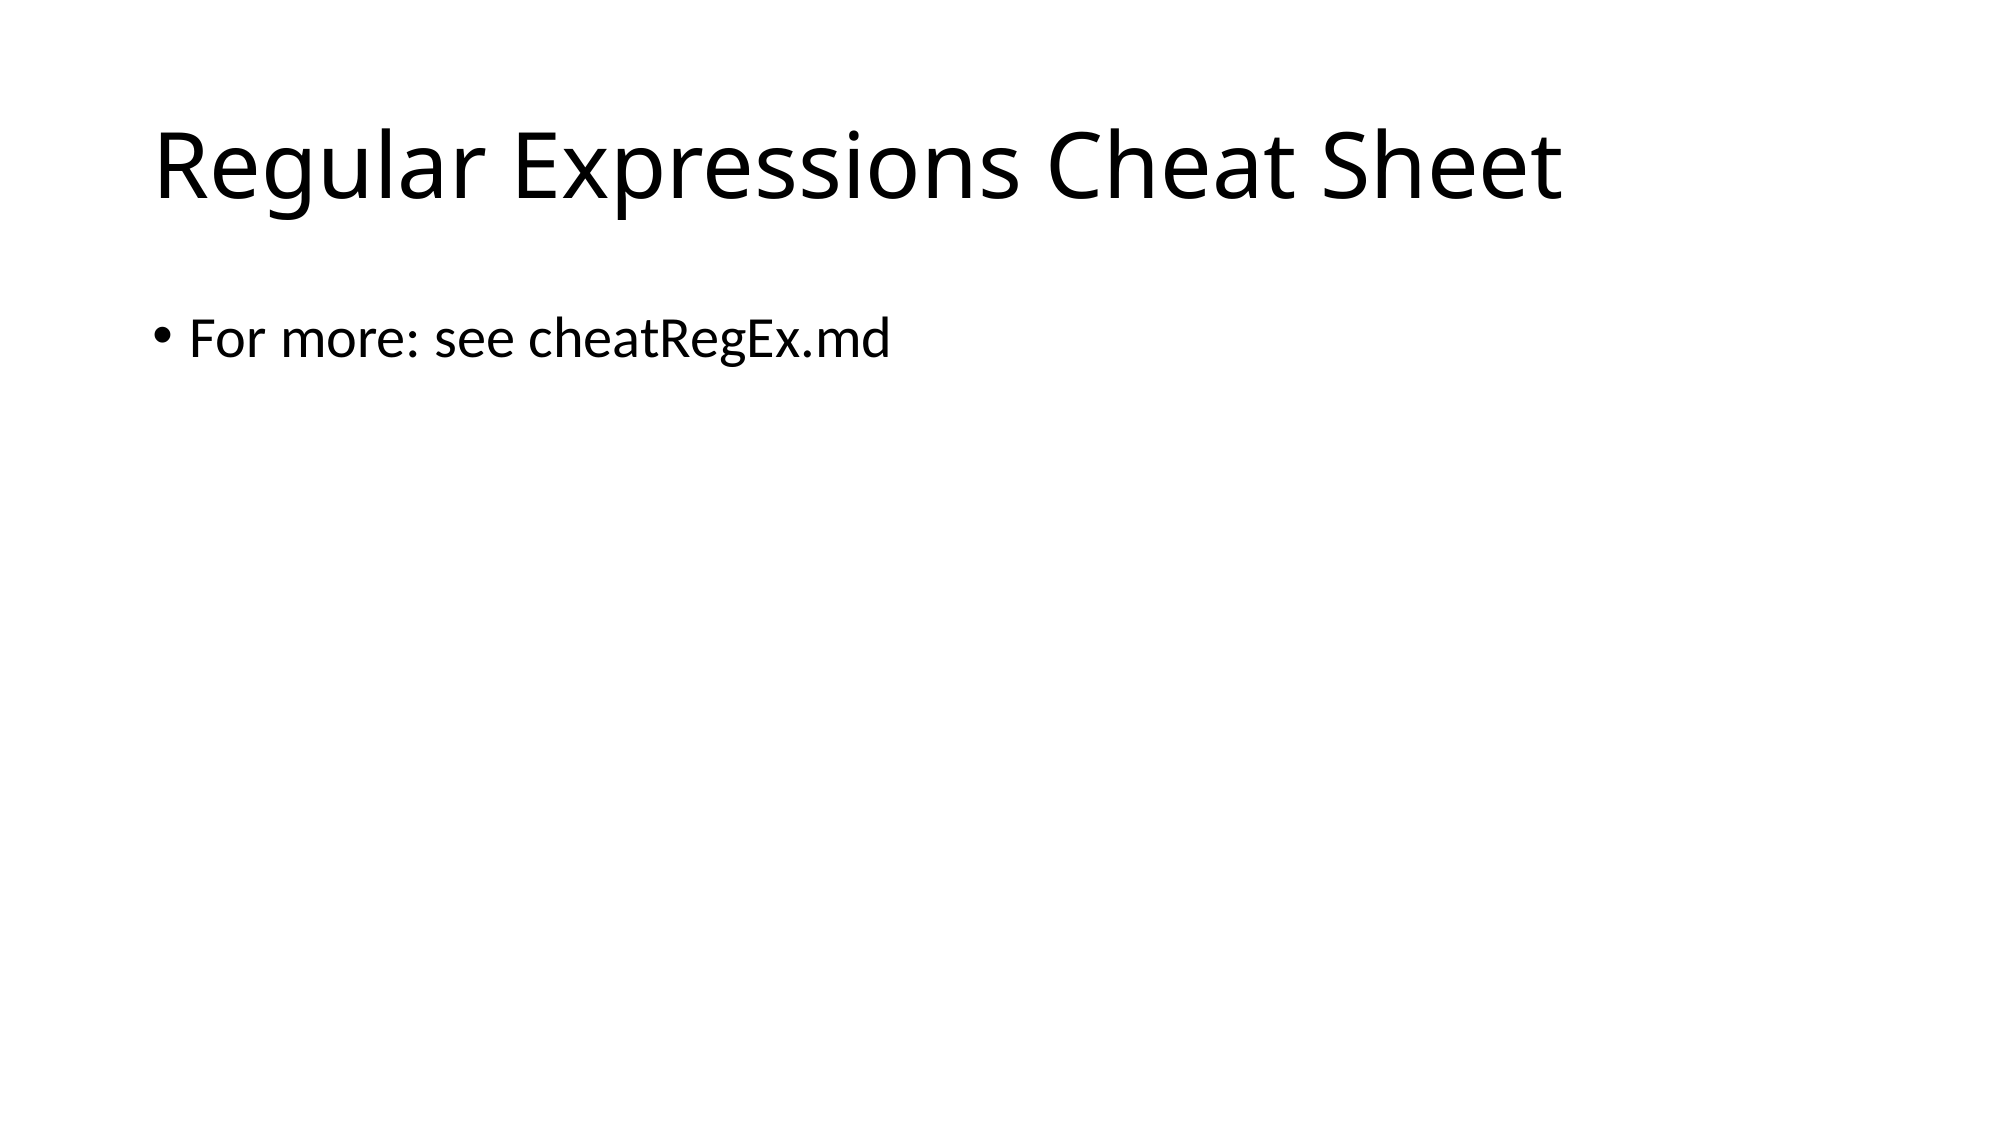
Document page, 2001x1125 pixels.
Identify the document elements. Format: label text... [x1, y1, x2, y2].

title Regular Expressions Cheat Sheet [137, 59, 1863, 278]
list For more: see cheatRegEx.md [137, 299, 1863, 1014]
